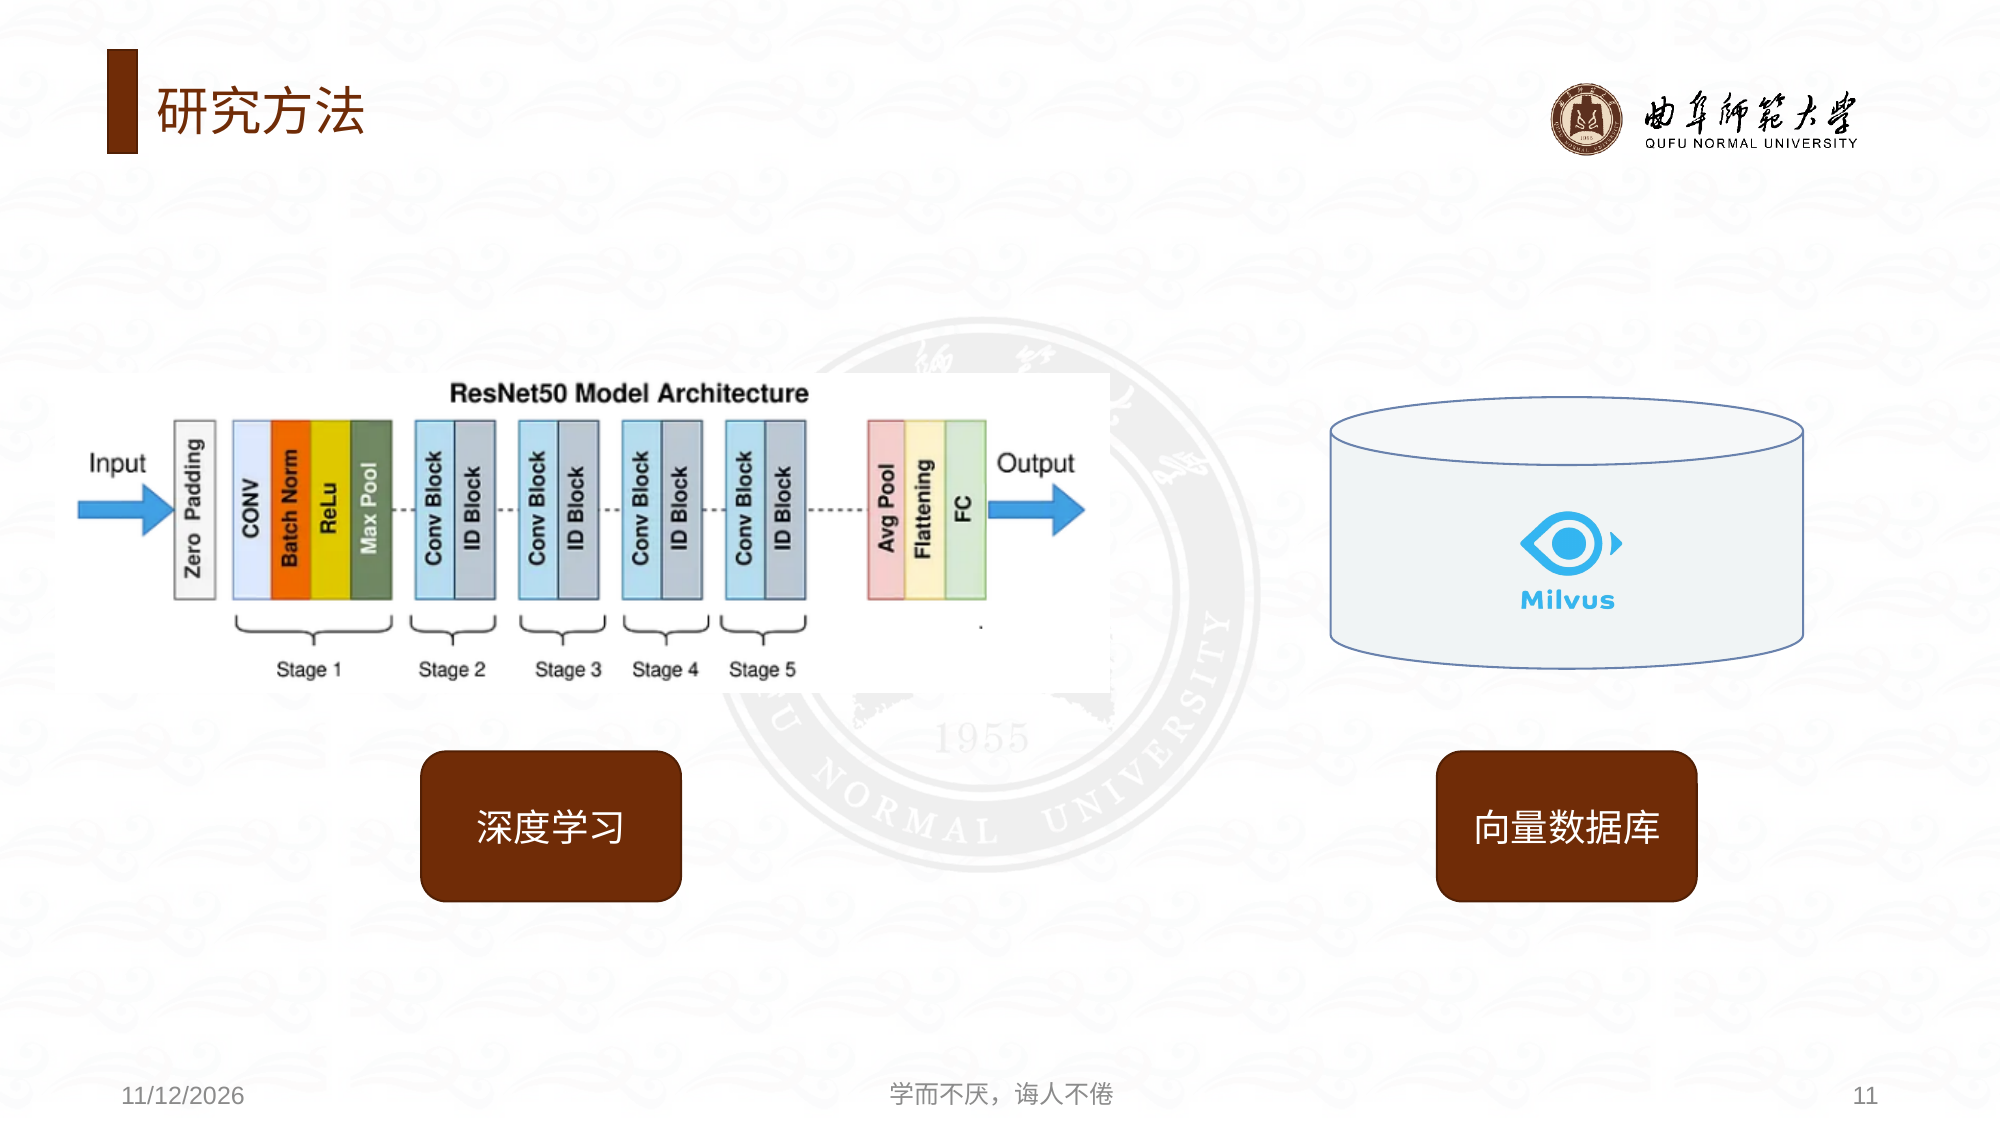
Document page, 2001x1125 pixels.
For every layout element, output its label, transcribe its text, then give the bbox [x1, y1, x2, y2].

picture [1543, 75, 1894, 158]
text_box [1330, 397, 1804, 669]
slide_number 11 [1443, 1065, 1894, 1125]
text_box 深度学习 [420, 750, 683, 903]
text_box 向量数据库 [1435, 750, 1698, 903]
picture [55, 373, 1110, 693]
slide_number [106, 1065, 557, 1125]
footer 学而不厌，诲人不倦 [664, 1063, 1340, 1124]
title 研究方法 [141, 50, 878, 149]
